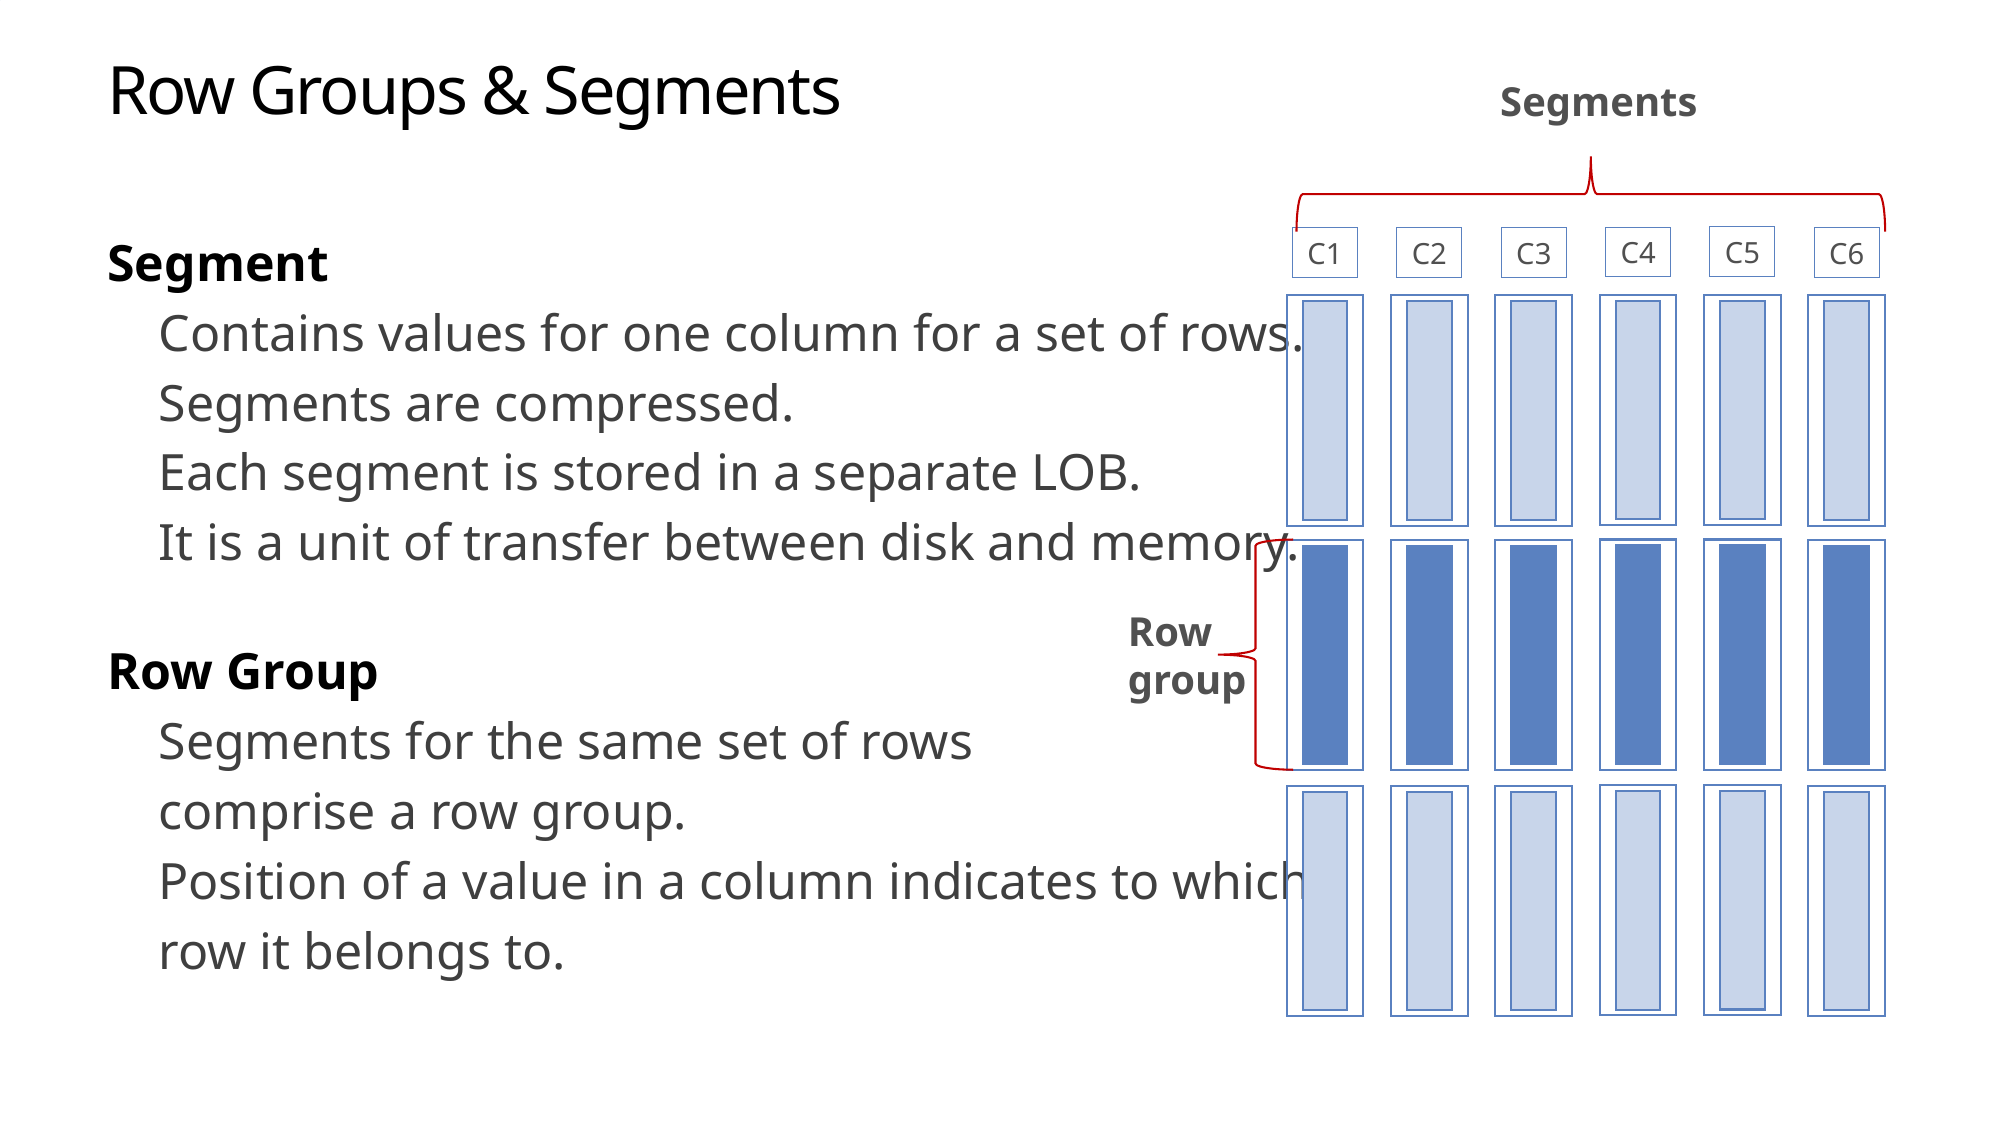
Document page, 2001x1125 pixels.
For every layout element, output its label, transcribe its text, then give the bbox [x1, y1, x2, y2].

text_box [1495, 227, 1573, 1017]
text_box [1286, 227, 1364, 1017]
text_box Row group [1113, 598, 1254, 710]
text_box [1217, 538, 1286, 771]
list Segment Contains values for one column for a set of rows. Segments are compressed. Each segment is stored in a separate LOB. It is a unit of transfer between disk and memory. Row Group Segments for the same set of rows comprise a row group. Position of a value in a column indicates to which row it belongs to. [107, 230, 1893, 1022]
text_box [1599, 227, 1677, 1016]
text_box Segments [1485, 68, 1726, 132]
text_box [1704, 226, 1781, 1016]
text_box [1391, 227, 1468, 1017]
text_box [1295, 156, 1887, 232]
title Row Groups & Segments [107, 52, 1893, 129]
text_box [1808, 227, 1886, 1017]
